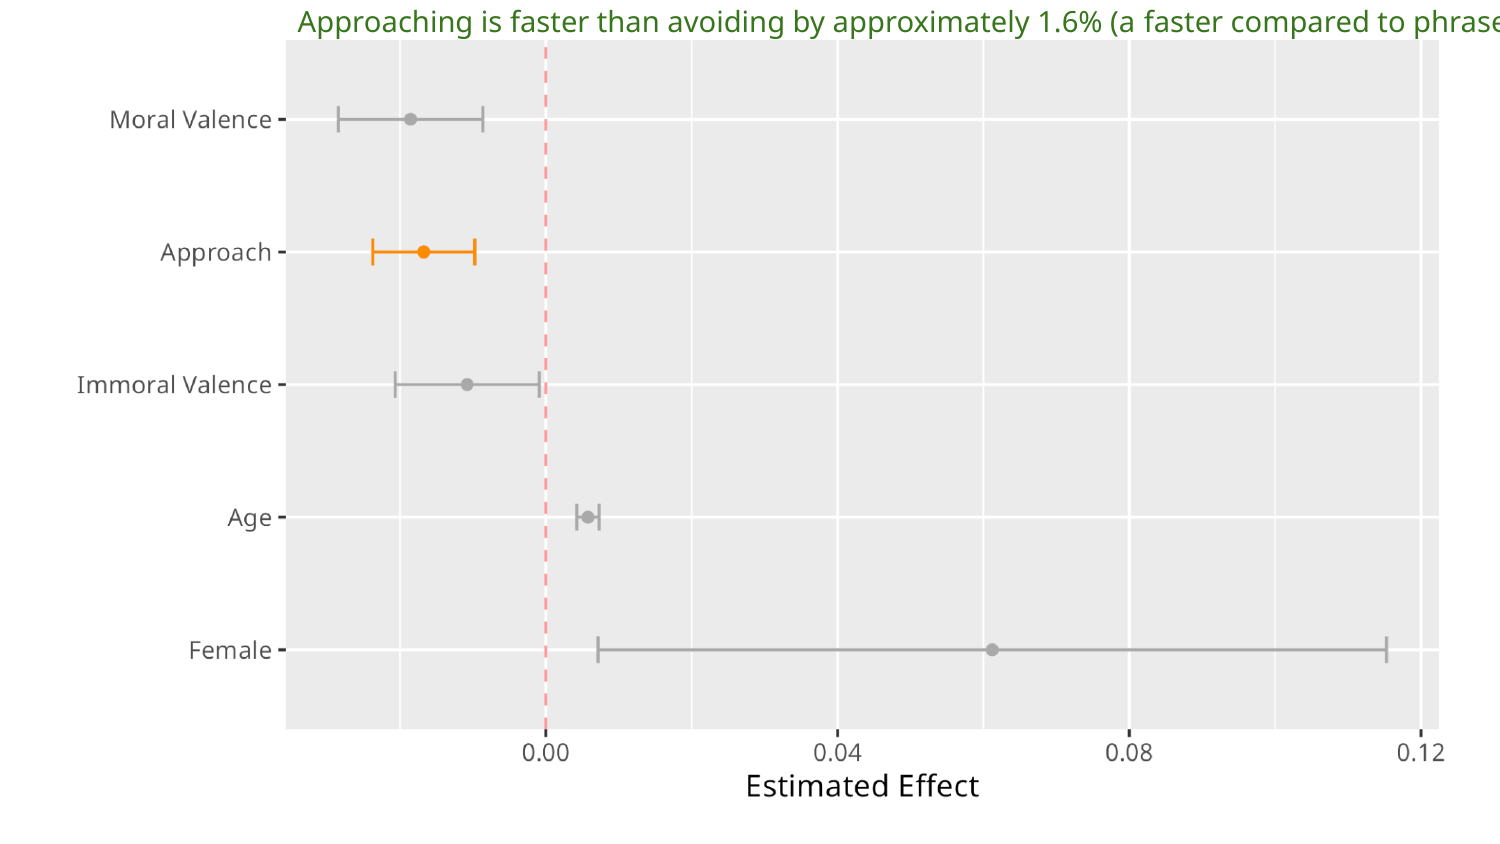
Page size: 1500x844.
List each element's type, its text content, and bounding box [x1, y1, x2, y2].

text_box Approaching is faster than avoiding by approximately 1.6% (a faster compared to phrases) [282, 0, 1500, 54]
picture [24, 24, 1454, 819]
